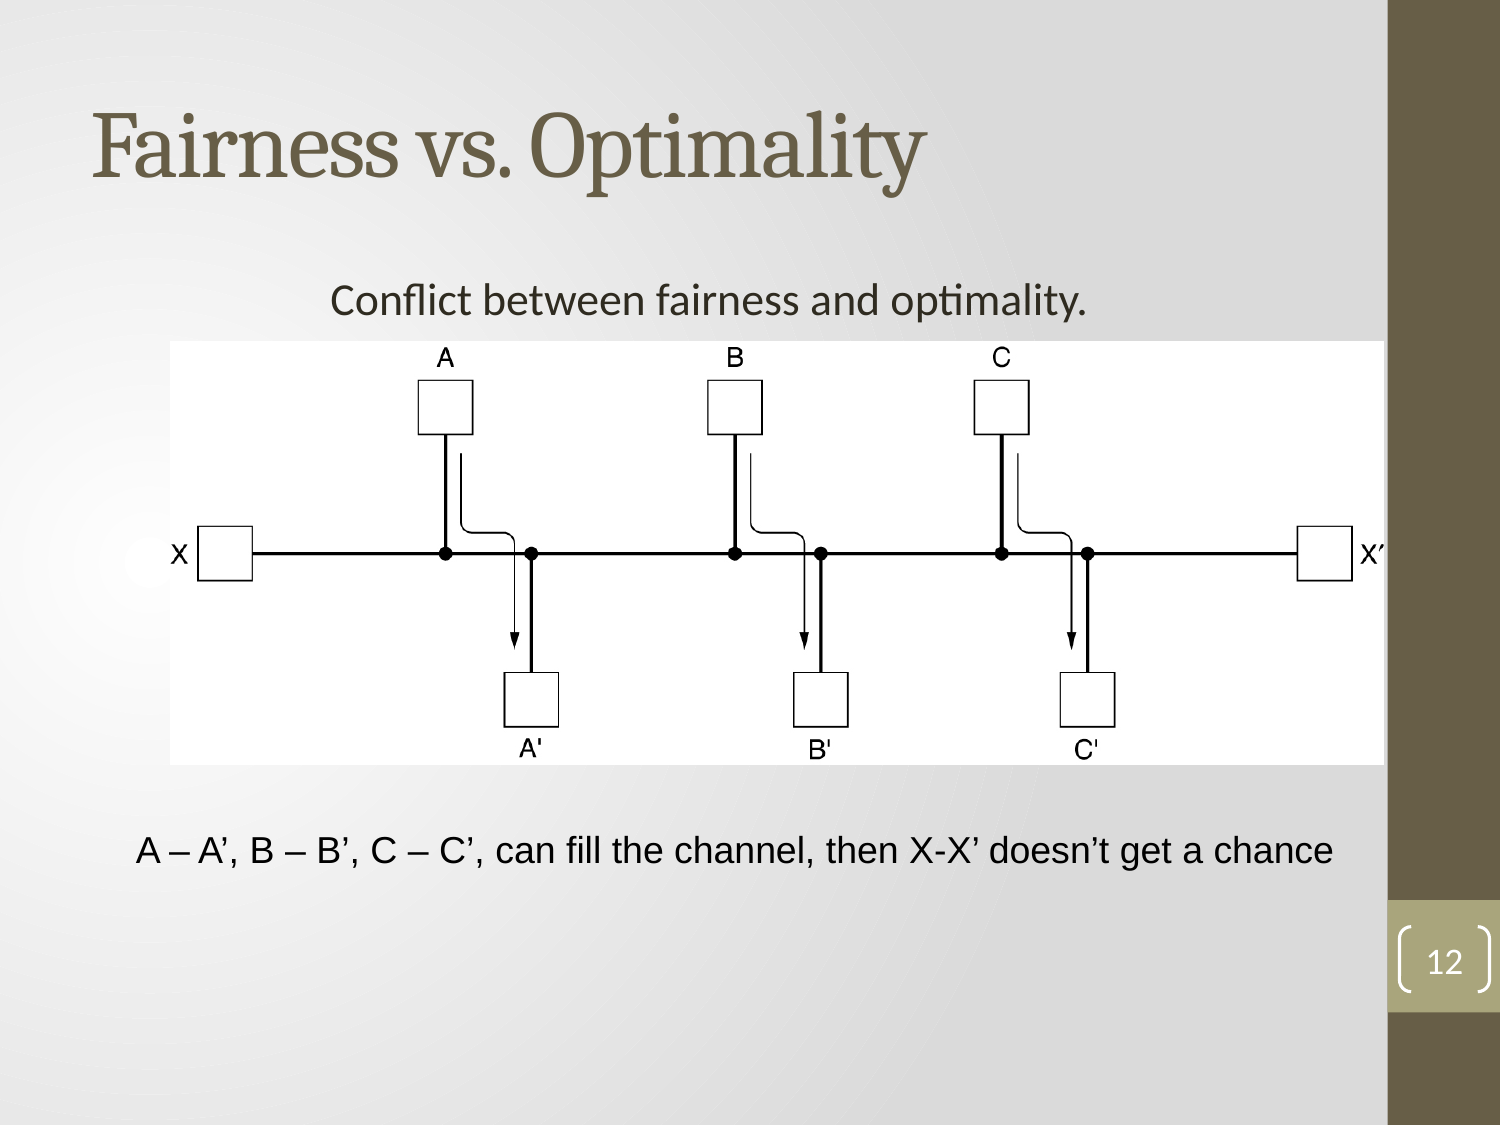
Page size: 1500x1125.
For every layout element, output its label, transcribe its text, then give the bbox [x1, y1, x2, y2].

list Conflict between fairness and optimality. [75, 262, 1325, 1050]
title Fairness vs. Optimality [75, 45, 1325, 233]
slide_number 12 [1397, 925, 1492, 994]
text_box A – A’, B – B’, C – C’, can fill the channel, then X-X’ doesn’t get a chance [121, 818, 1361, 879]
picture [169, 341, 1384, 765]
